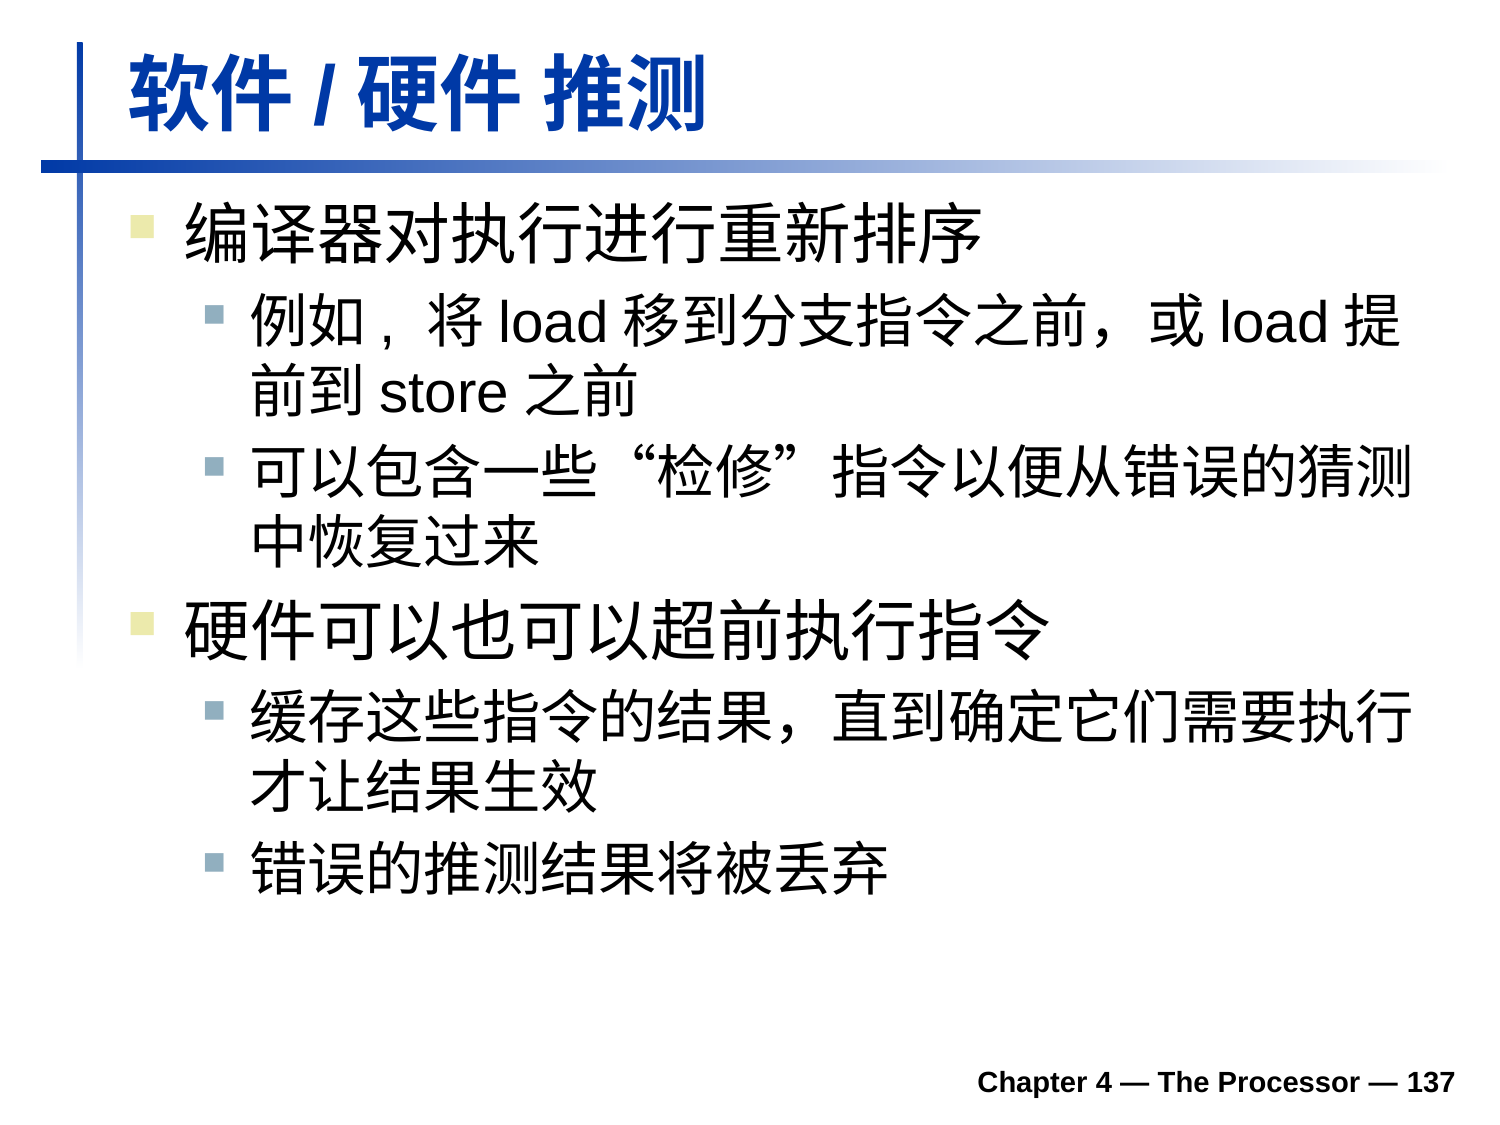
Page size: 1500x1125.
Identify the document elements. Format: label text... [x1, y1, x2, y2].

title 软件/硬件 推测 [112, 32, 1468, 149]
footer Chapter 4 — The Processor — 137 [277, 1046, 1471, 1106]
list 编译器对执行进行重新排序 例如, 将load移到分支指令之前，或load提前到store之前 可以包含一些“检修”指令以便从错误的猜测中恢复过来 硬件可以也可以超前执行指令 缓存这些指令的结果，直到确定它们需要执行才让结果生效 错误的推测结果将被丢弃 [112, 184, 1469, 1024]
